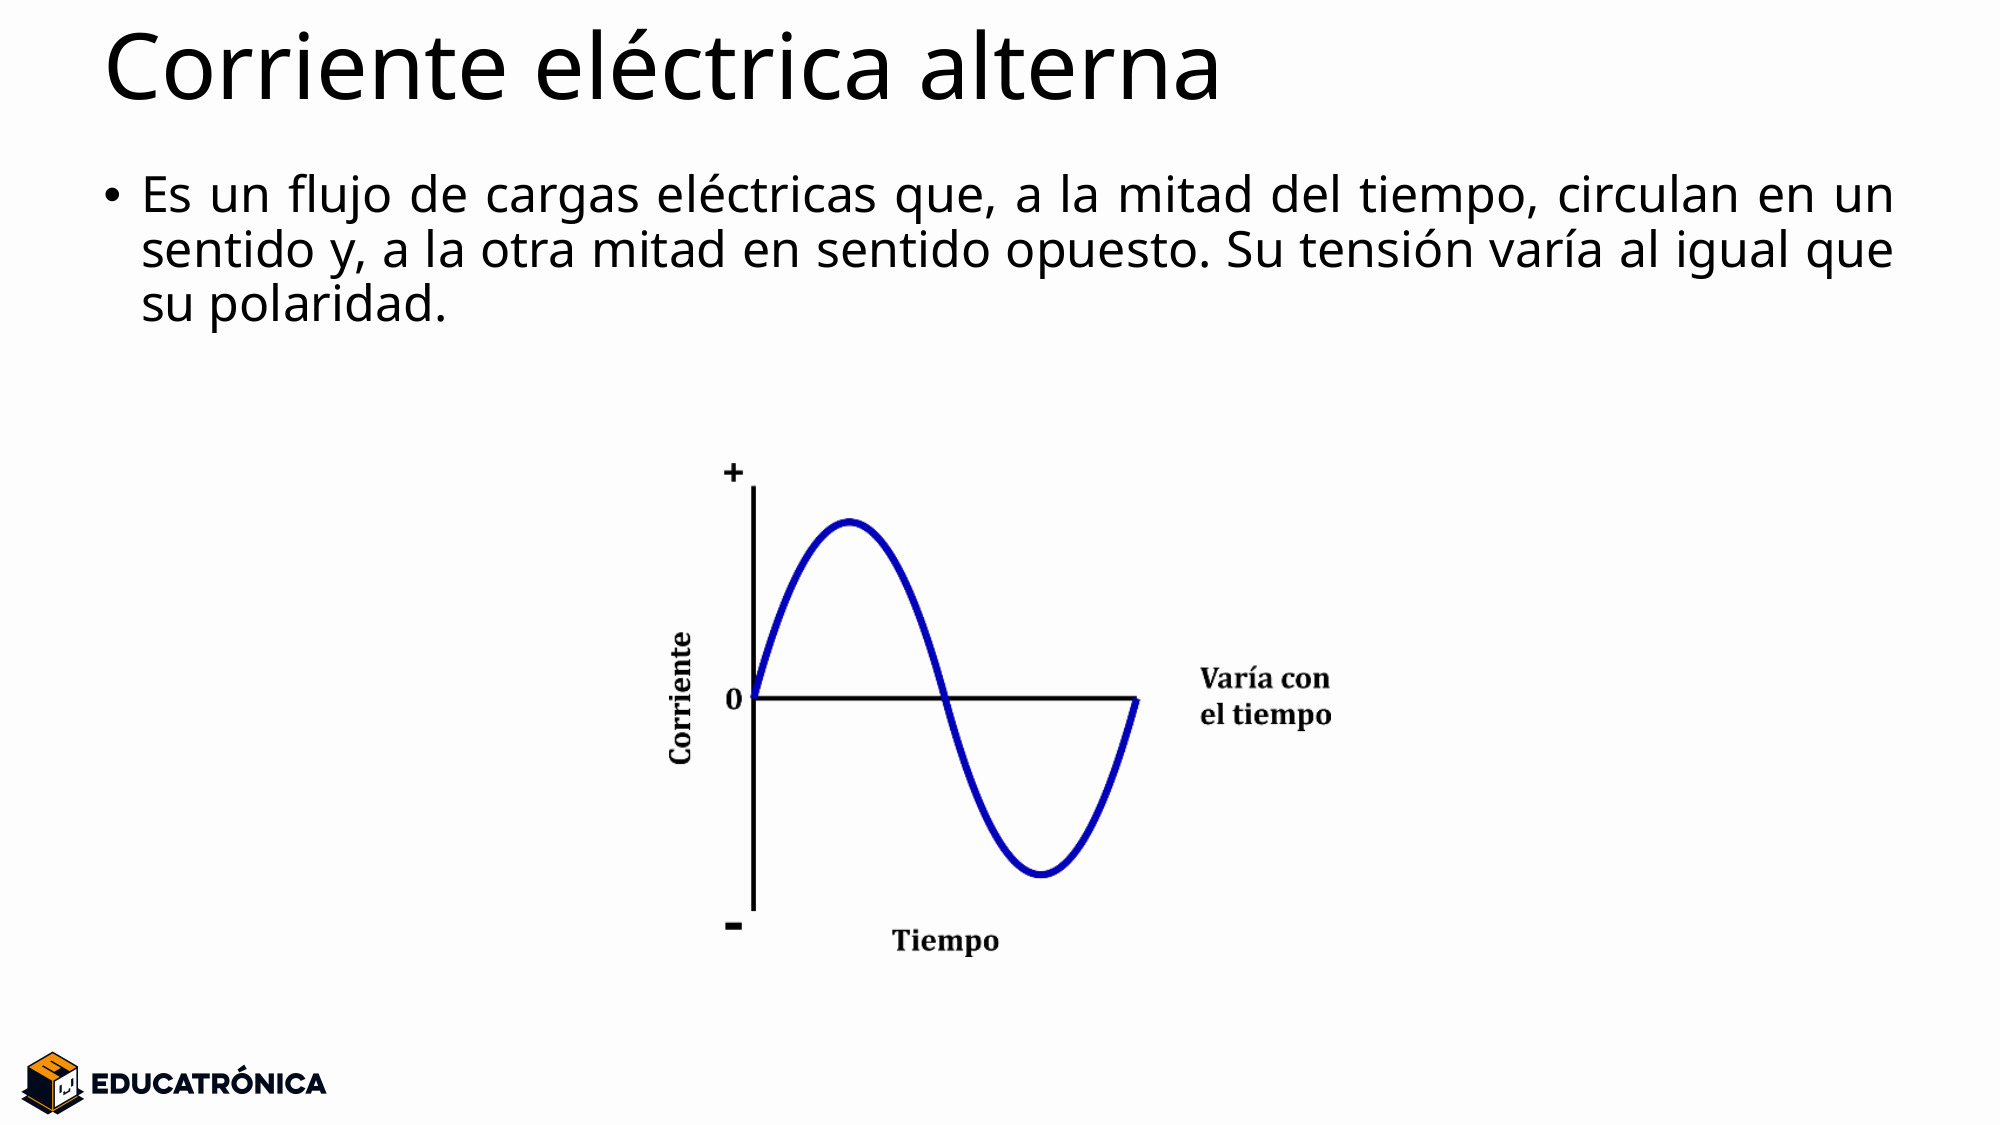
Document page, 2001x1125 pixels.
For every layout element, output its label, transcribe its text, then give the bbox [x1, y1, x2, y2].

picture [669, 463, 1331, 957]
picture [19, 1048, 330, 1118]
title Corriente eléctrica alterna [88, 7, 1912, 133]
list Es un flujo de cargas eléctricas que, a la mitad del tiempo, circulan en un sentido y, a la otra mitad en sentido opuesto. Su tensión varía al igual que su polaridad. [88, 162, 1912, 1037]
